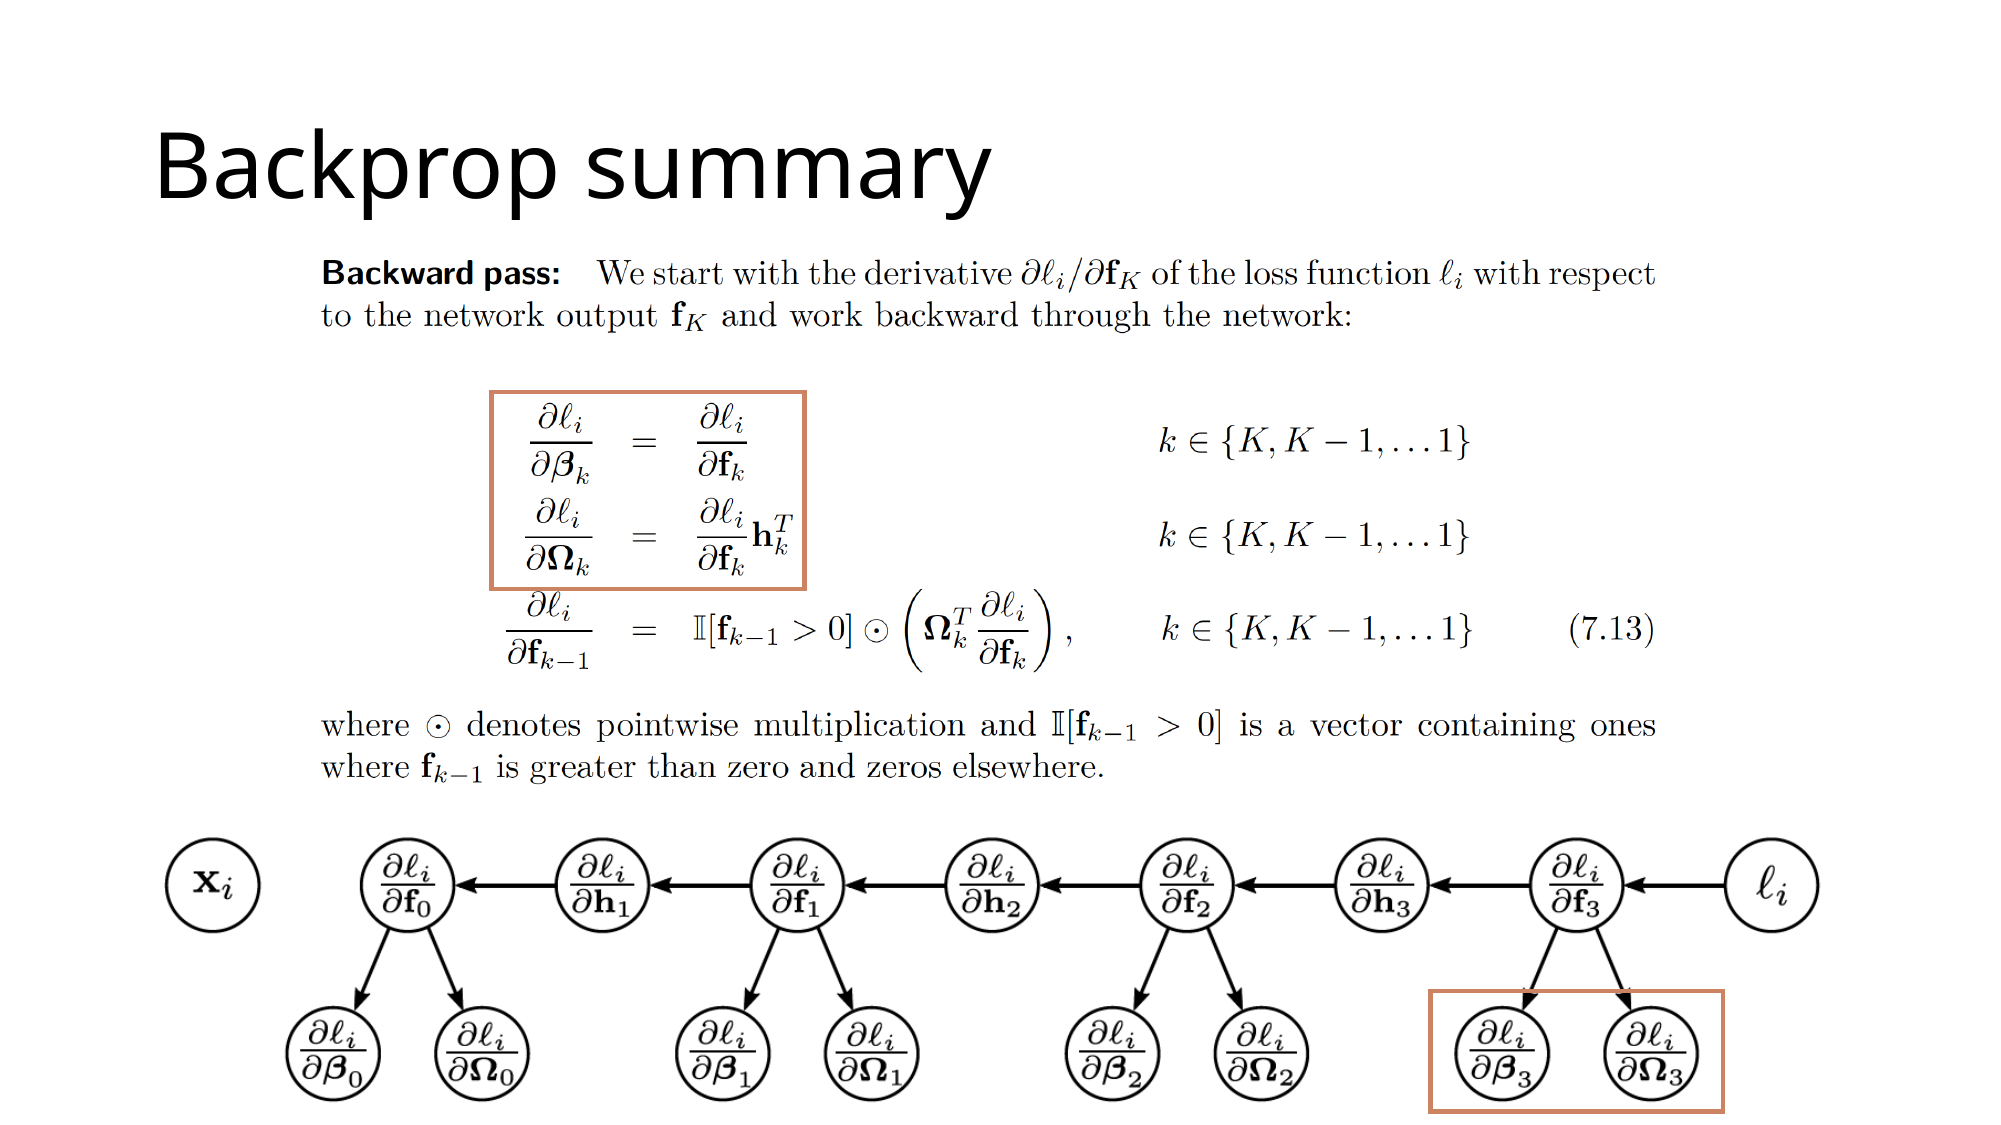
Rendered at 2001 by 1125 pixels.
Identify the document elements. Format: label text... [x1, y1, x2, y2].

picture [142, 247, 1848, 1110]
title Backprop summary [137, 59, 1863, 278]
